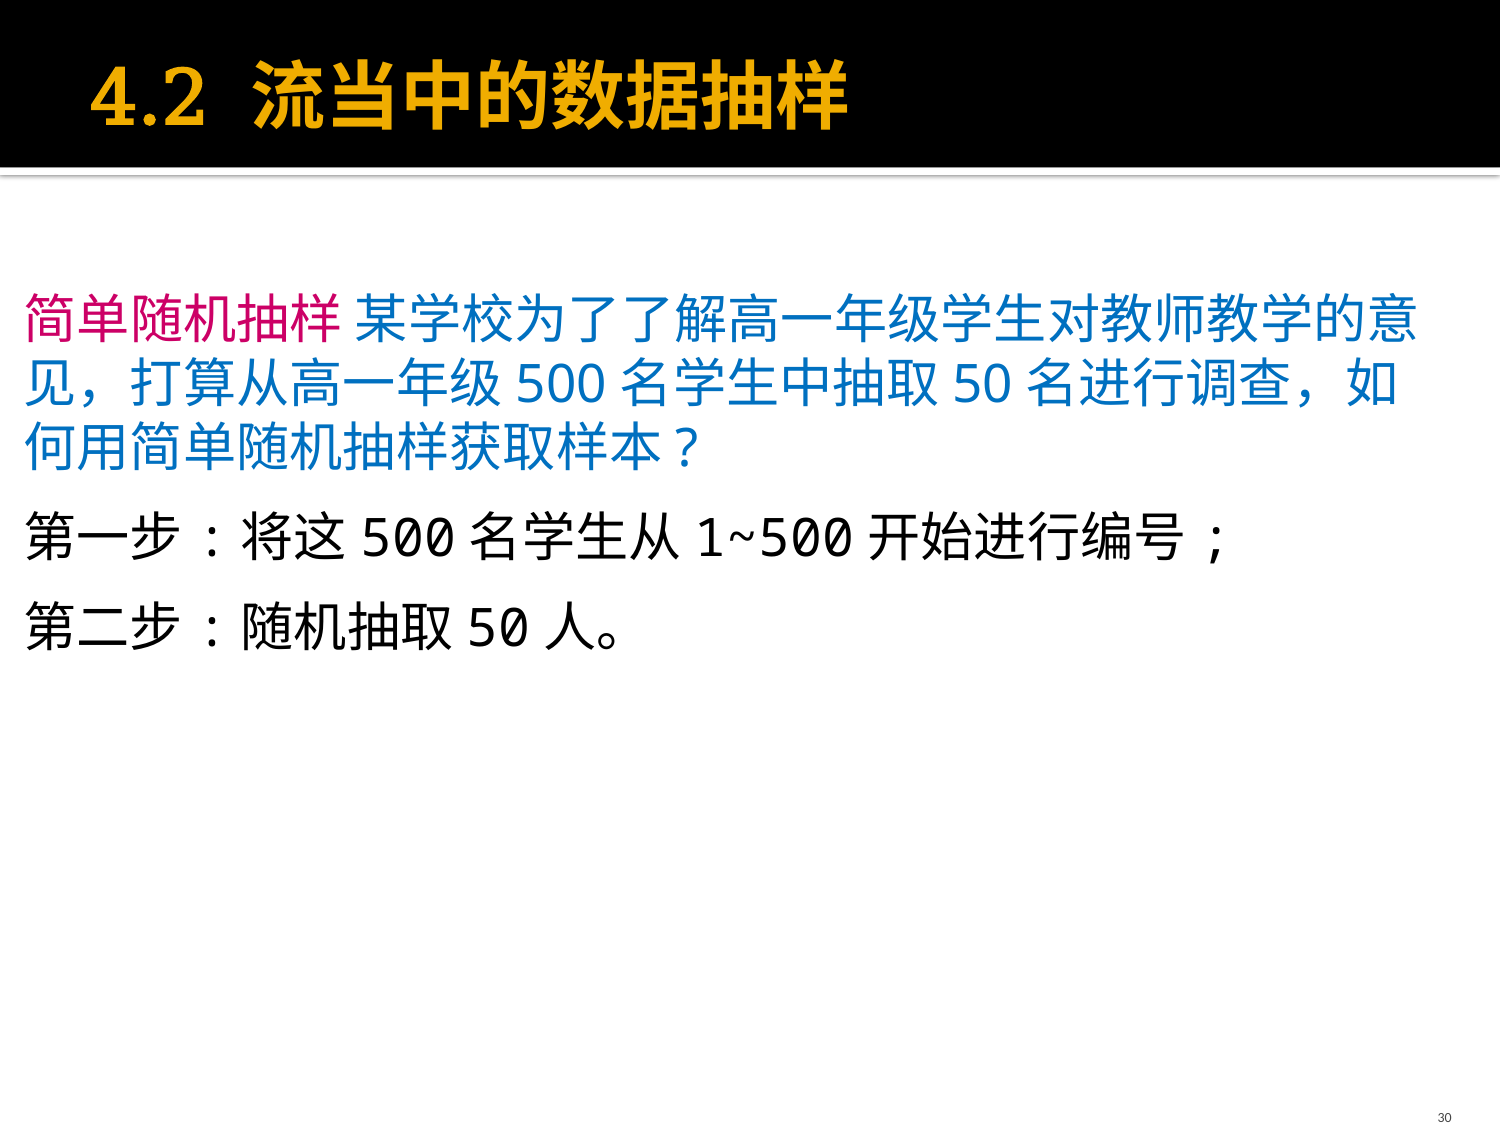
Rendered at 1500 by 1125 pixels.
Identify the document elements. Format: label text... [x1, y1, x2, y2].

list 简单随机抽样 某学校为了了解高一年级学生对教师教学的意见，打算从高一年级500名学生中抽取50名进行调查，如何用简单随机抽样获取样本? 第一步:将这500名学生从1~500开始进行编号; 第二步:随机抽取50人。 [0, 269, 1444, 1002]
title 4.2 流当中的数据抽样 [75, 12, 1425, 175]
slide_number 30 [1345, 1080, 1467, 1125]
